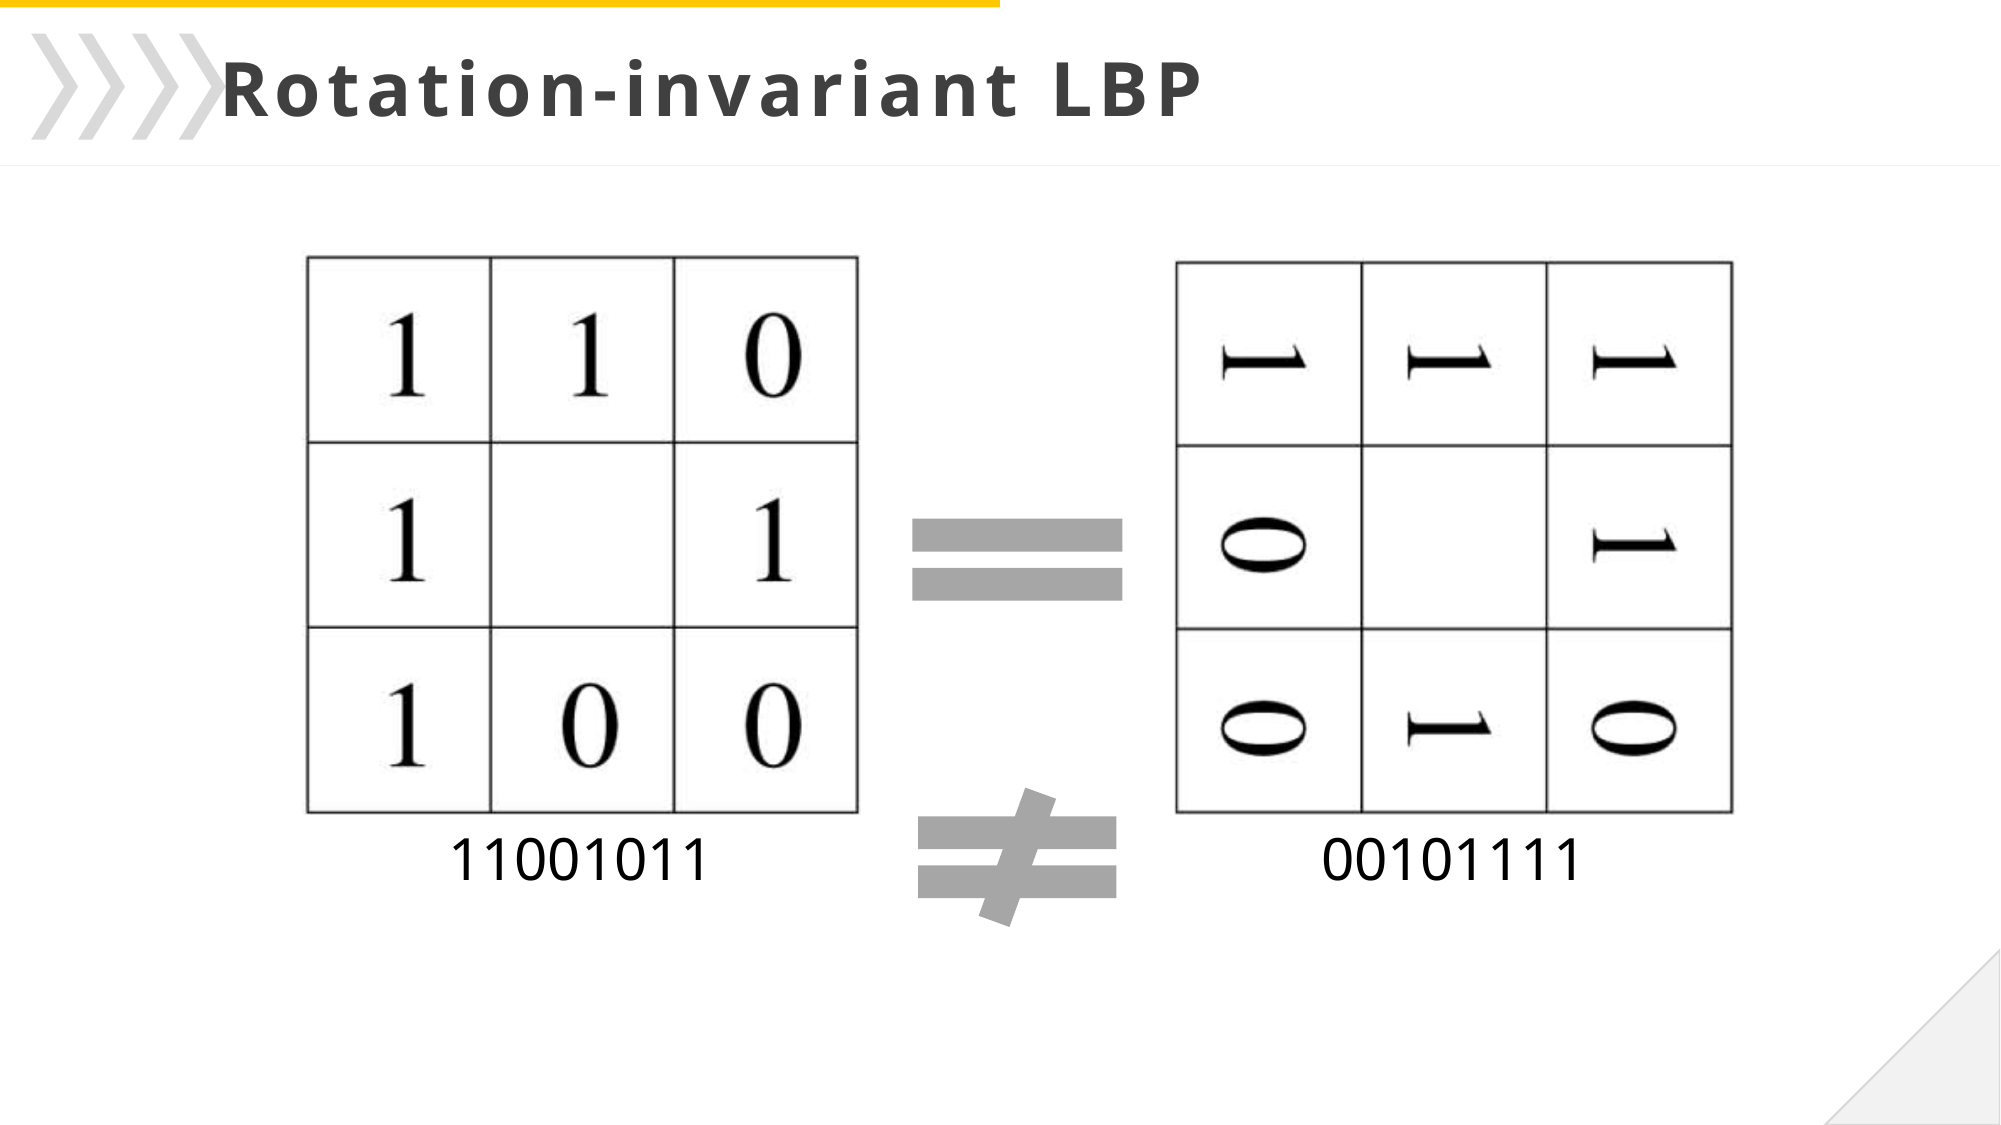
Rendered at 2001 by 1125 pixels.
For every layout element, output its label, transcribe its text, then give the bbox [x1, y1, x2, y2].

picture [301, 249, 861, 815]
text_box [0, 0, 1001, 8]
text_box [31, 33, 125, 140]
text_box 11001011 [301, 815, 861, 900]
text_box 00101111 [1174, 814, 1734, 900]
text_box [131, 33, 226, 140]
text_box Rotation-invariant LBP [226, 33, 1219, 139]
text_box [917, 786, 1118, 929]
picture [1177, 252, 1737, 818]
text_box [911, 518, 1123, 553]
text_box [911, 567, 1123, 602]
